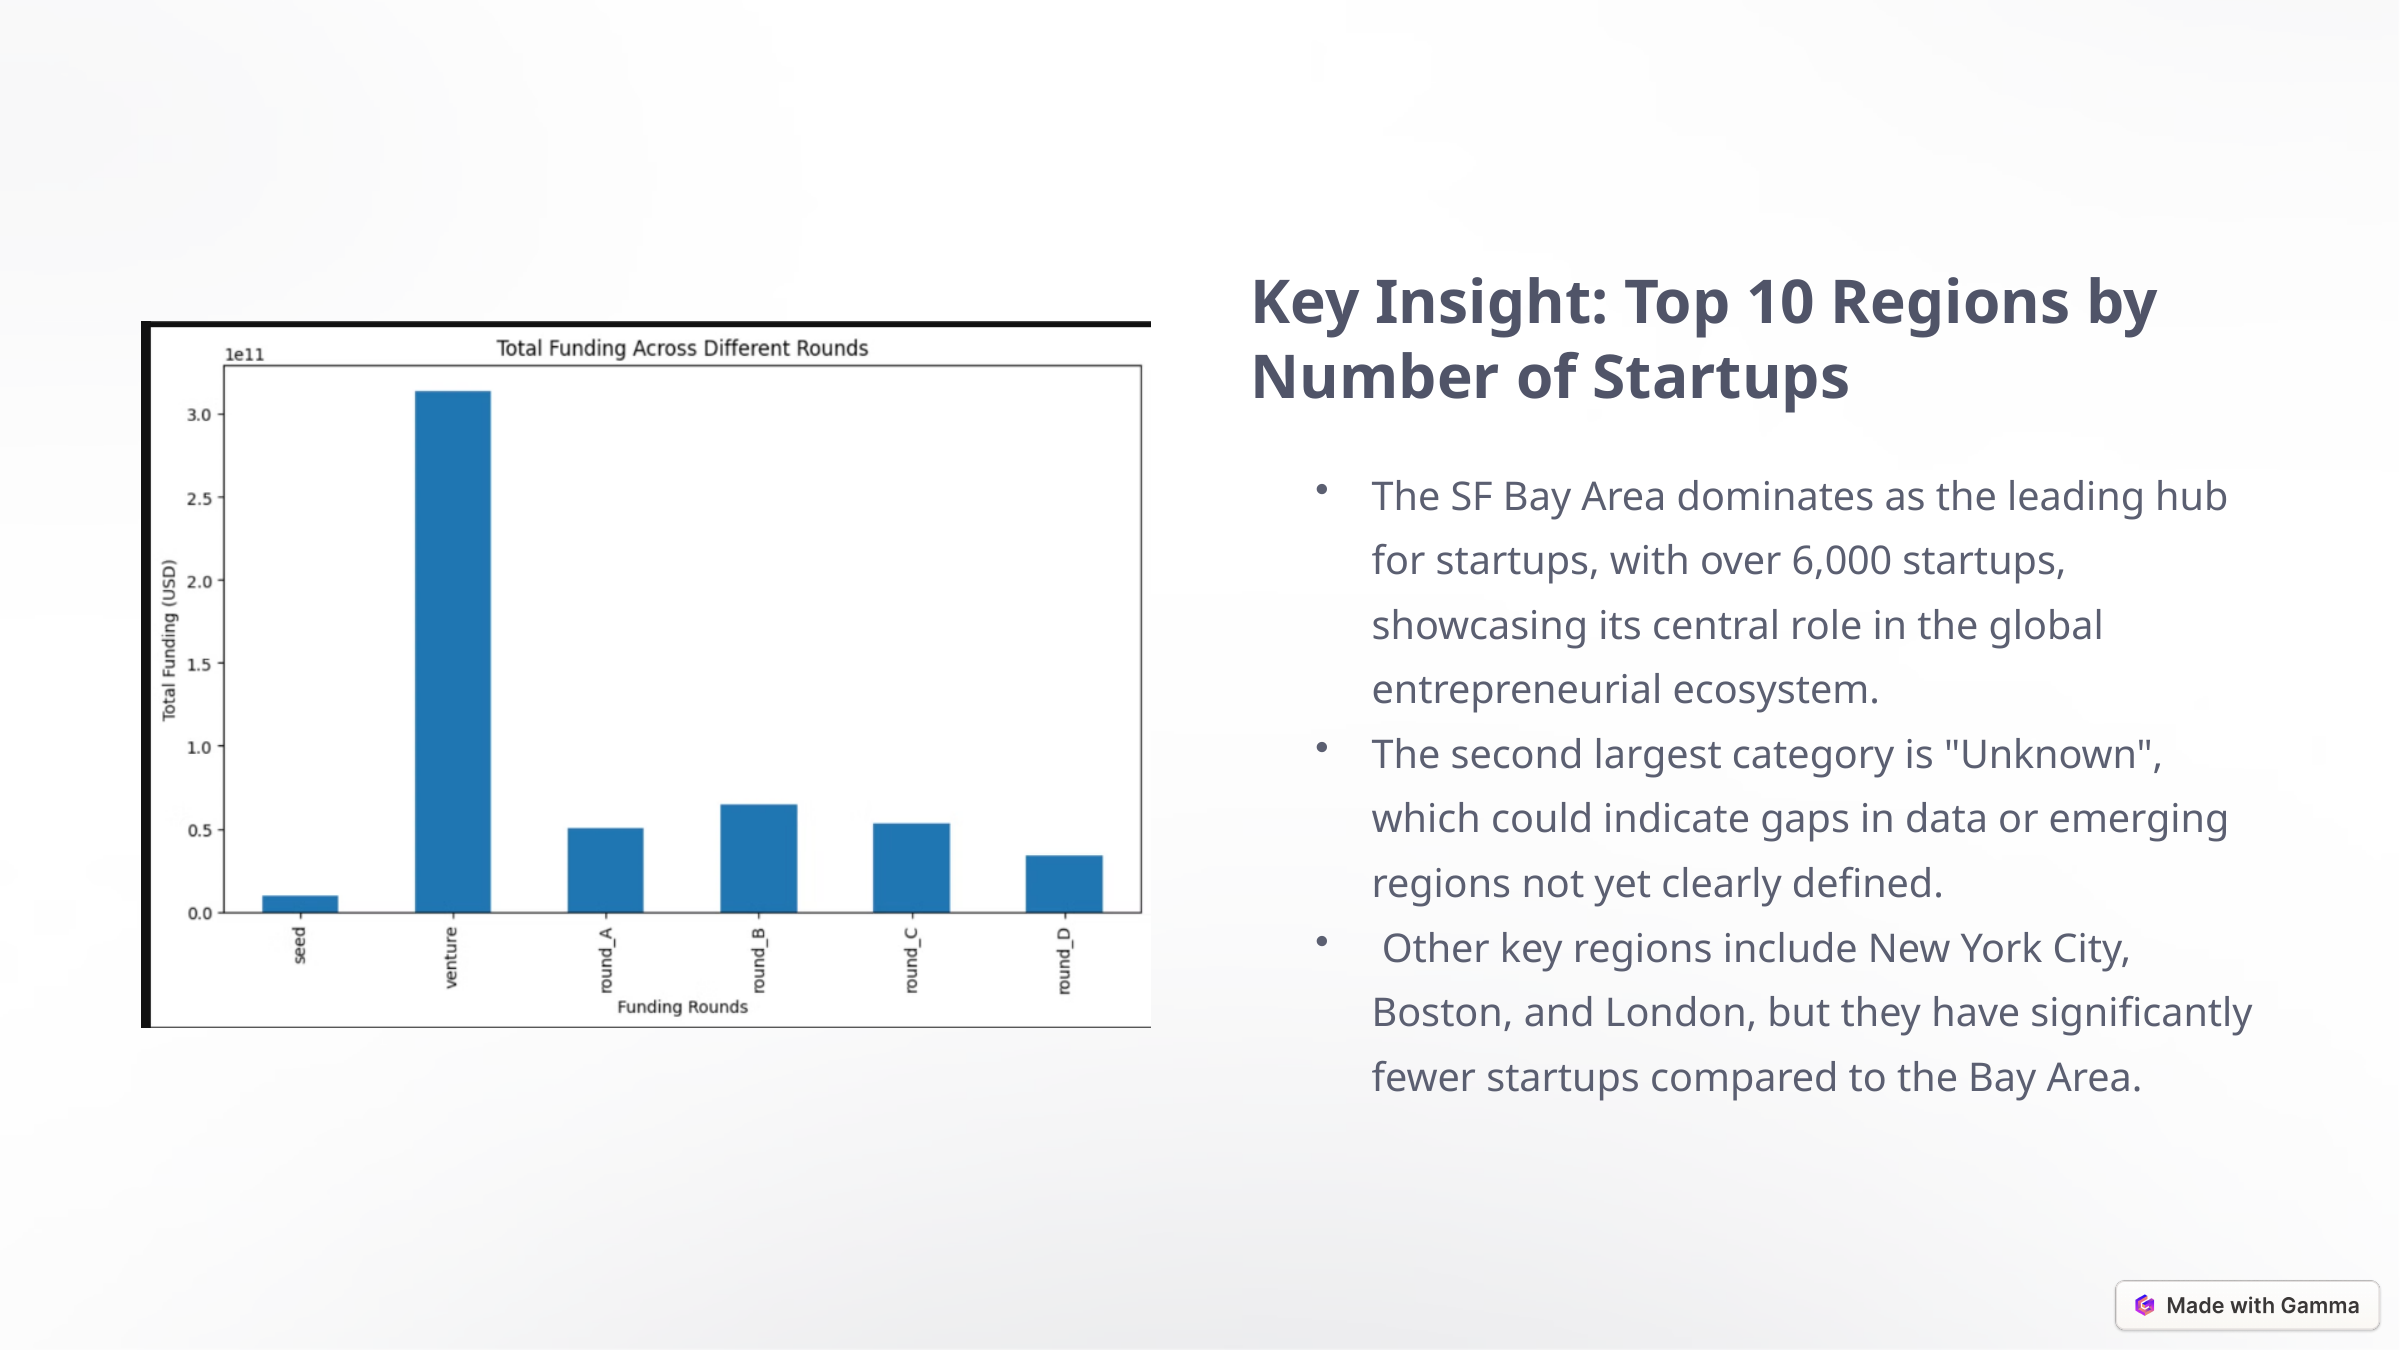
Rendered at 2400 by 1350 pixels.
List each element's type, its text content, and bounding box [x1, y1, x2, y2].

picture [141, 321, 1151, 1029]
text_box Key Insight: Top 10 Regions by Number of Startups [1250, 260, 2260, 413]
text_box [1315, 726, 2260, 1116]
text_box The SF Bay Area dominates as the leading hub for startups, with over 6,000 startups, showcasing its central role in the global entrepreneurial ecosystem. The second largest category is "Unknown", which could indicate gaps in data or emerging regions not yet clearly defined. Other key regions include New York City, Boston, and London, but they have significantly fewer startups compared to the Bay Area. [1315, 453, 2260, 713]
picture [2106, 1271, 2389, 1339]
